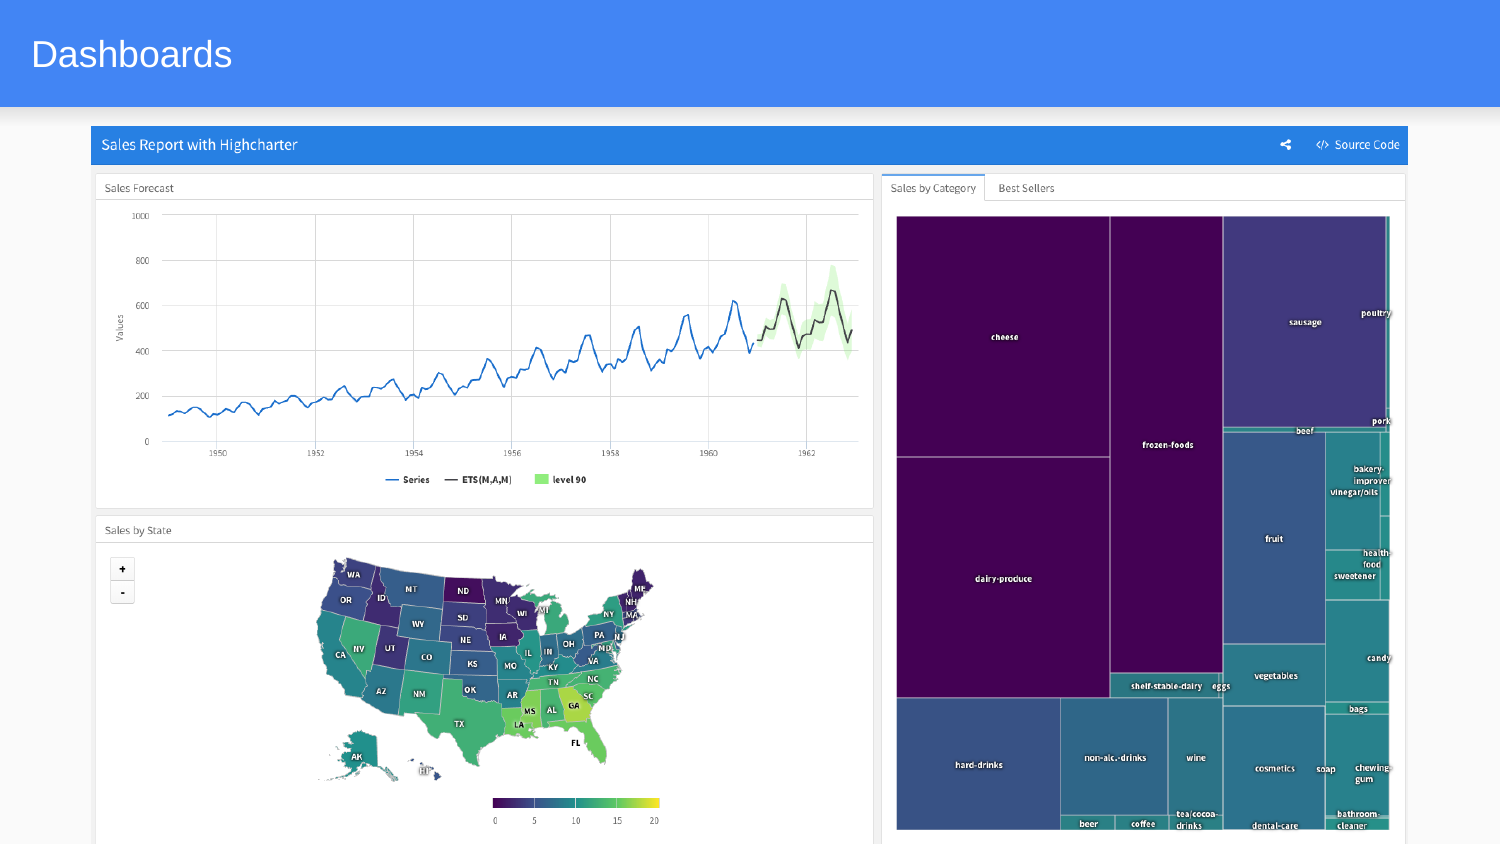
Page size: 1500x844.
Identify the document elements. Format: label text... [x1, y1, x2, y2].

title Dashboards [16, 2, 1464, 102]
picture [91, 126, 1409, 844]
